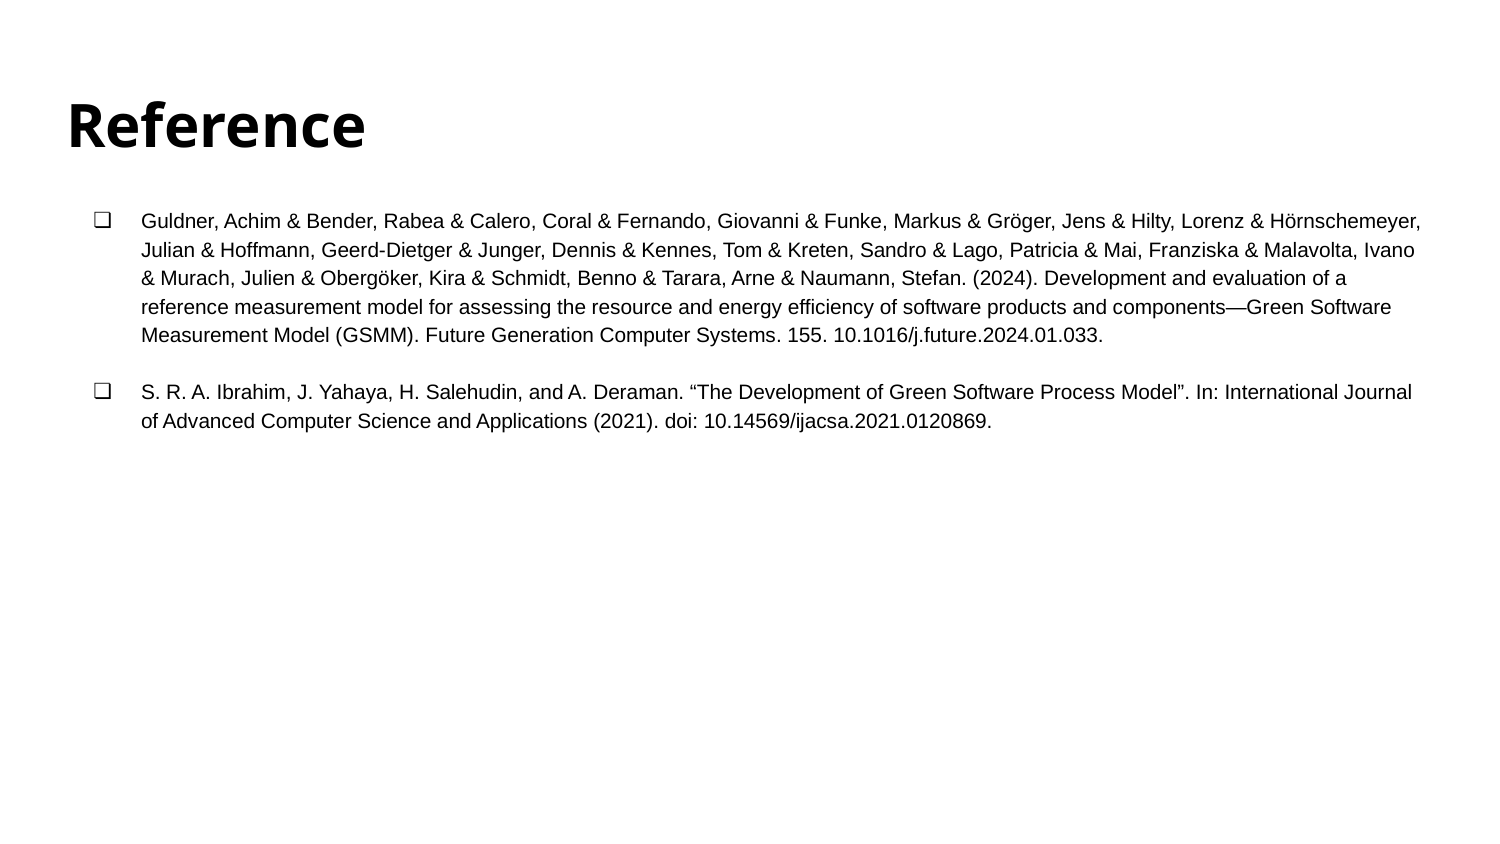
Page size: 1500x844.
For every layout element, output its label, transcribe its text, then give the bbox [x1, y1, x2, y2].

title Reference [51, 72, 1449, 176]
list Guldner, Achim & Bender, Rabea & Calero, Coral & Fernando, Giovanni & Funke, Markus & Gröger, Jens & Hilty, Lorenz & Hörnschemeyer, Julian & Hoffmann, Geerd-Dietger & Junger, Dennis & Kennes, Tom & Kreten, Sandro & Lago, Patricia & Mai, Franziska & Malavolta, Ivano & Murach, Julien & Obergöker, Kira & Schmidt, Benno & Tarara, Arne & Naumann, Stefan. (2024). Development and evaluation of a reference measurement model for assessing the resource and energy efficiency of software products and components—Green Software Measurement Model (GSMM). Future Generation Computer Systems. 155. 10.1016/j.future.2024.01.033. S. R. A. Ibrahim, J. Yahaya, H. Salehudin, and A. Deraman. “The Development of Green Software Process Model”. In: International Journal of Advanced Computer Science and Applications (2021). doi: 10.14569/ijacsa.2021.0120869. [51, 189, 1449, 750]
